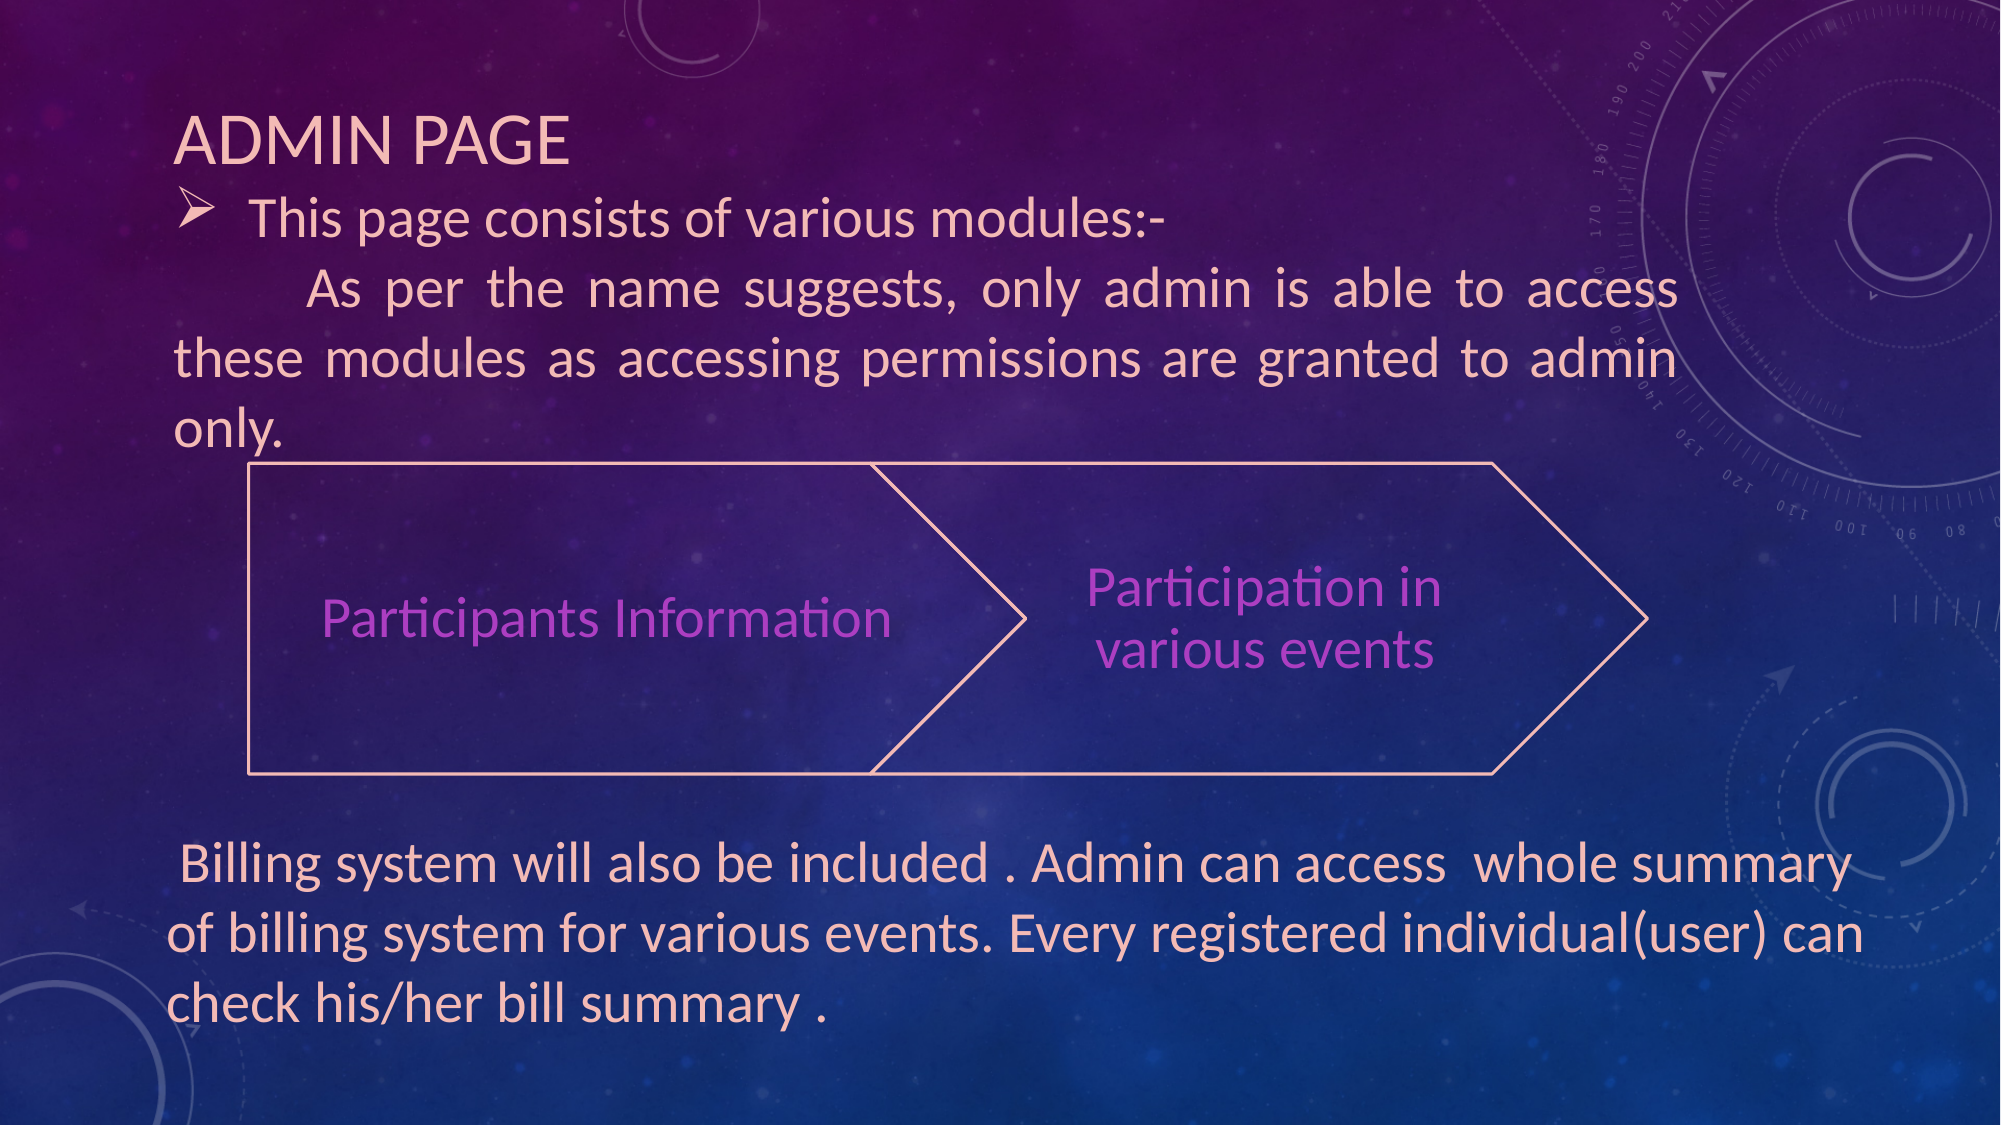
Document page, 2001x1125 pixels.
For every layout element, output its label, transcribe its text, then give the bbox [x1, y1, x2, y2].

picture [0, 0, 2001, 1125]
text_box ADMIN PAGE This page consists of various modules:- As per the name suggests, only admin is able to access these modules as accessing permissions are granted to admin only. [159, 82, 1695, 467]
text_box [247, 422, 1649, 815]
text_box Billing system will also be included . Admin can access whole summary of billing system for various events. Every registered individual(user) can check his/her bill summary . [151, 816, 1905, 1042]
